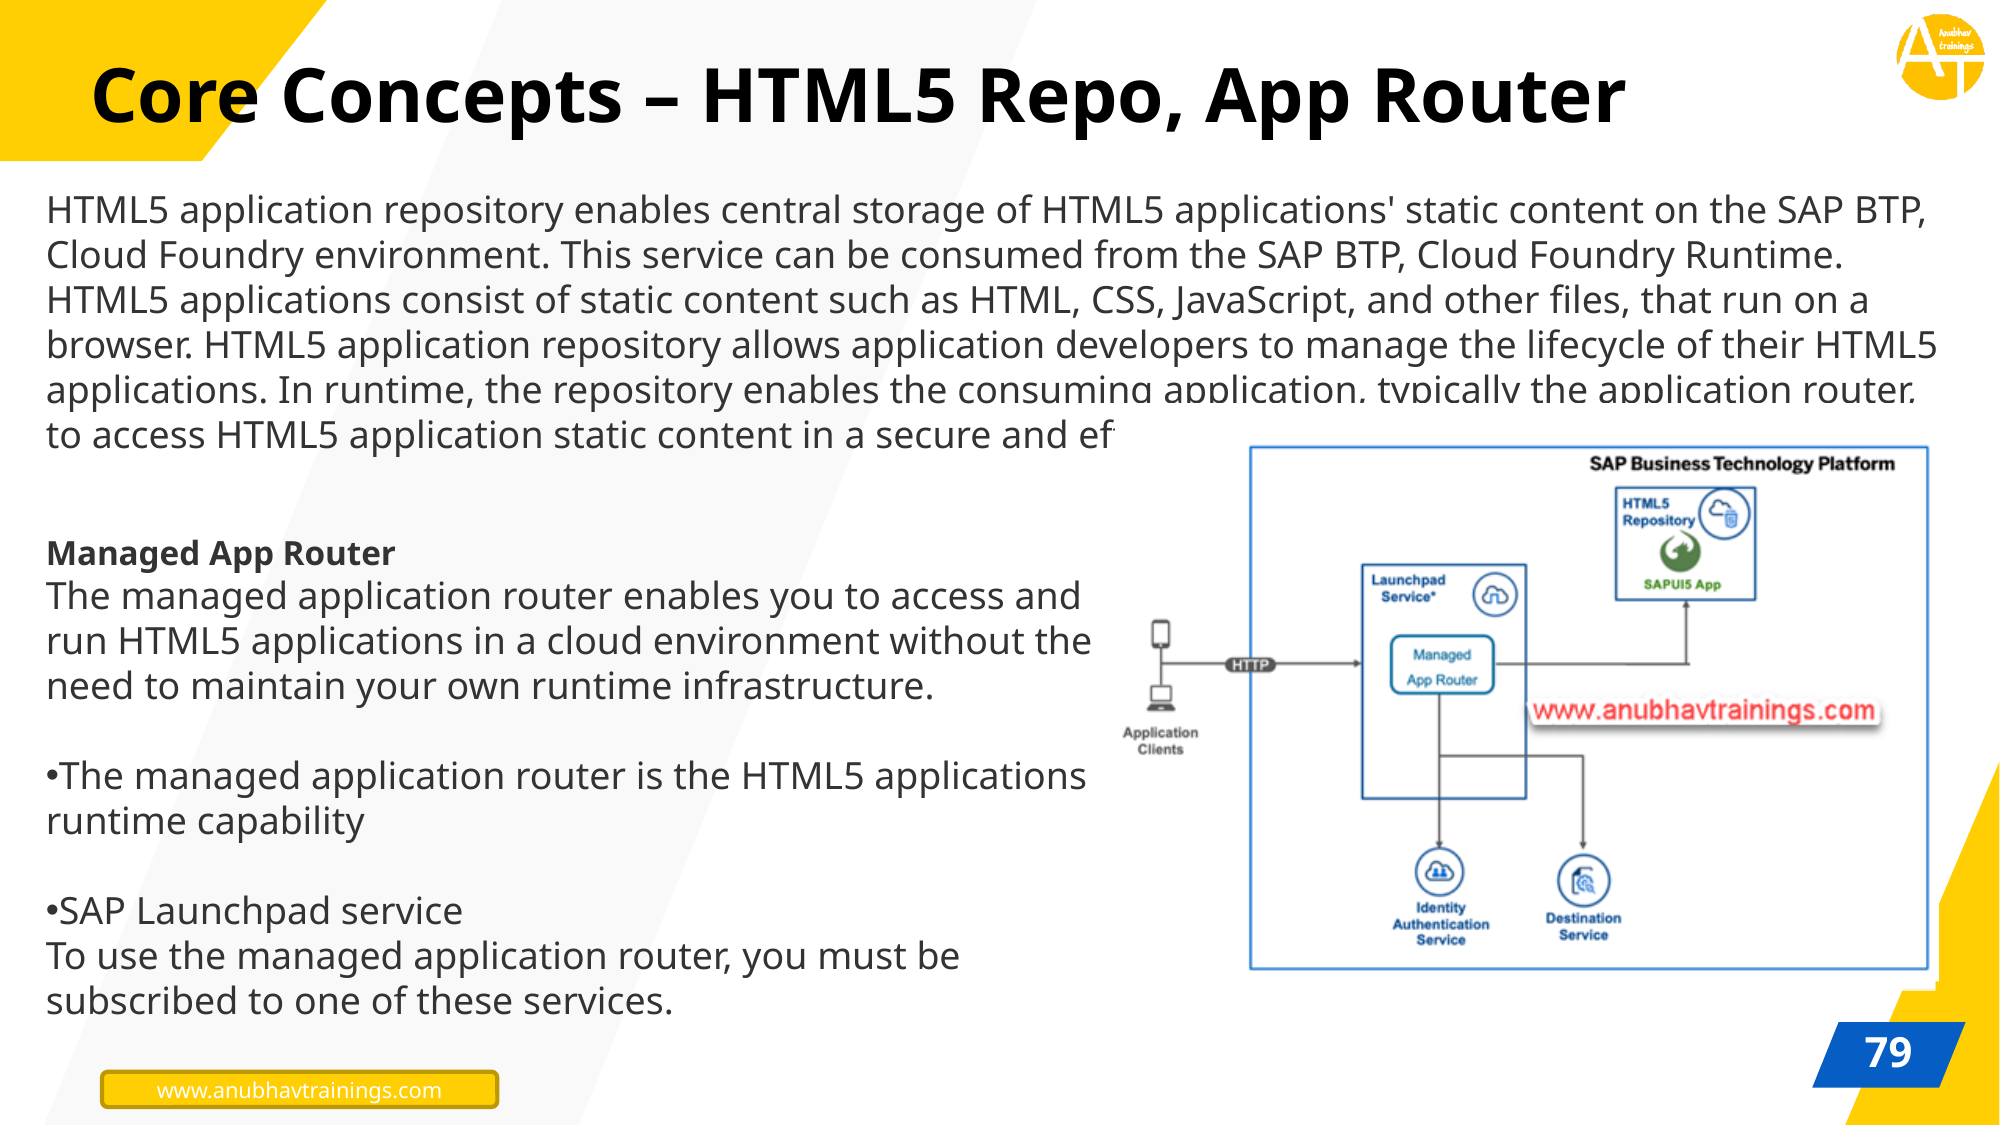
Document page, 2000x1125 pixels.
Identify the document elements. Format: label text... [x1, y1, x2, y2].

text_box HTML5 application repository enables central storage of HTML5 applications' static content on the SAP BTP, Cloud Foundry environment. This service can be consumed from the SAP BTP, Cloud Foundry Runtime. HTML5 applications consist of static content such as HTML, CSS, JavaScript, and other files, that run on a browser. HTML5 application repository allows application developers to manage the lifecycle of their HTML5 applications. In runtime, the repository enables the consuming application, typically the application router, to access HTML5 application static content in a secure and efficient manner. [31, 179, 1969, 614]
text_box [0, 0, 329, 164]
title Core Concepts – HTML5 Repo, App Router [90, 31, 1910, 148]
picture [1888, 8, 1989, 108]
picture [1114, 403, 1939, 992]
text_box Managed App Router The managed application router enables you to access and run HTML5 applications in a cloud environment without the need to maintain your own runtime infrastructure. The managed application router is the HTML5 applications runtime capability SAP Launchpad service To use the managed application router, you must be subscribed to one of these services. [31, 524, 1154, 1030]
slide_number 79 [1847, 1024, 1931, 1086]
text_box www.anubhavtrainings.com [99, 1069, 500, 1110]
